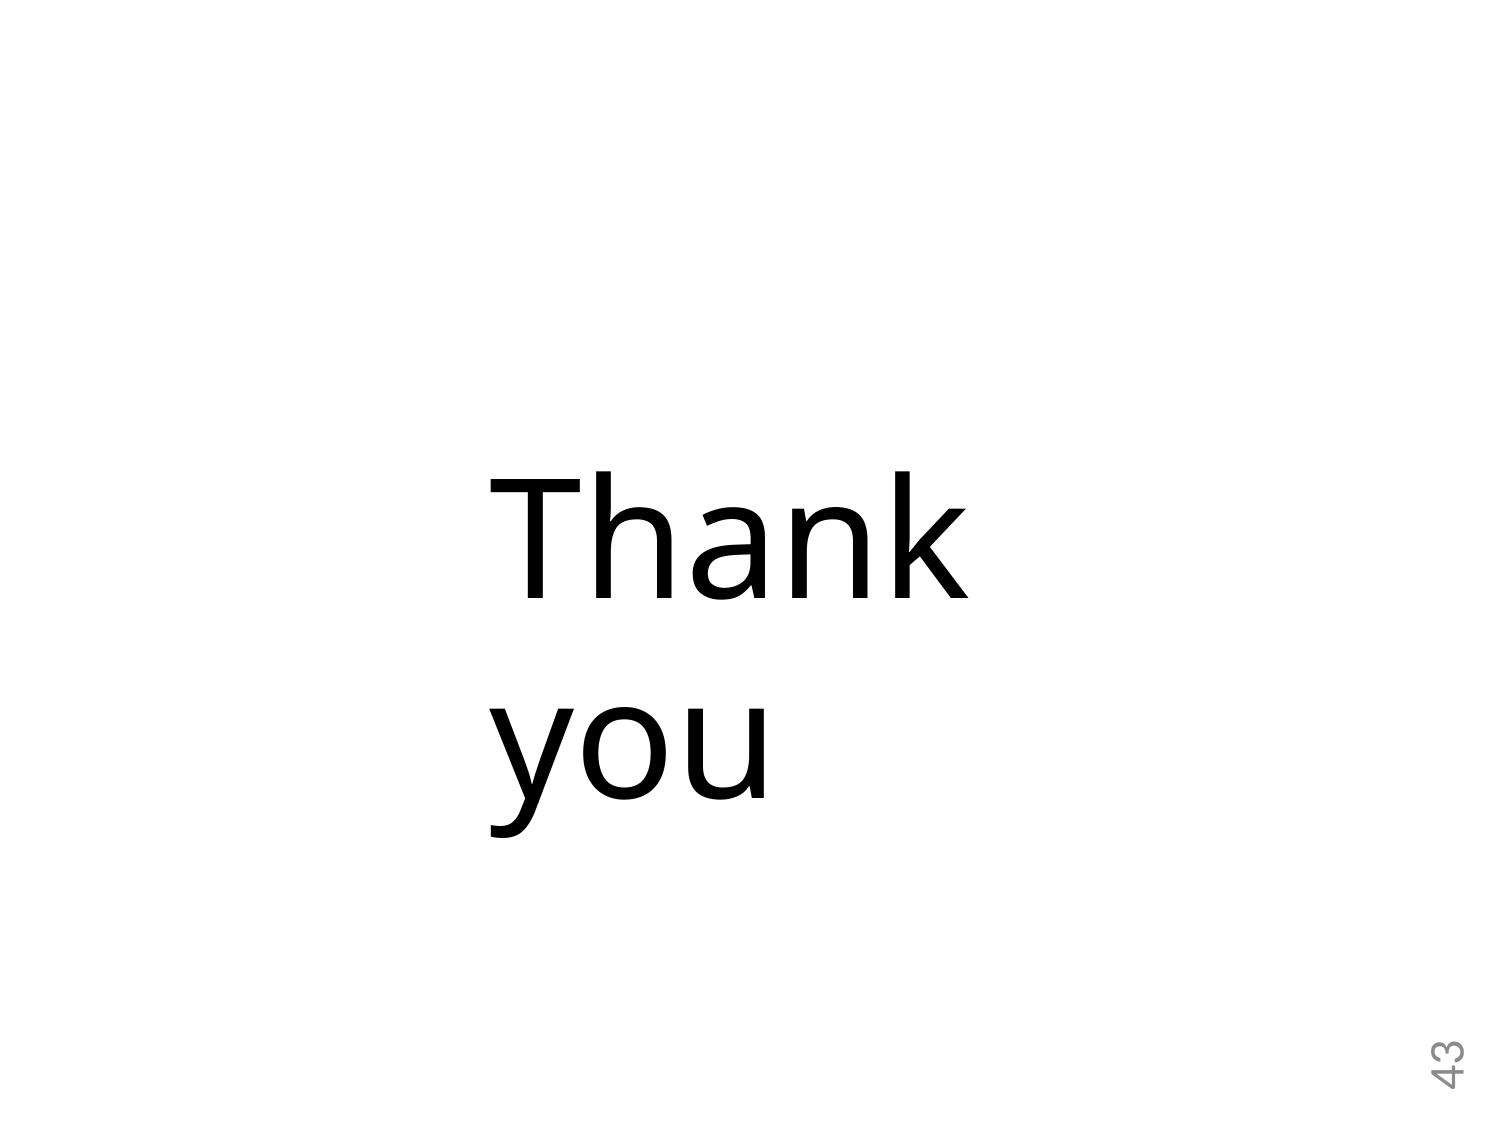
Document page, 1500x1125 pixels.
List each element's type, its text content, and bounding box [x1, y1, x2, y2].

slide_number 43 [1412, 1025, 1475, 1125]
text_box Thank you [474, 424, 1053, 840]
